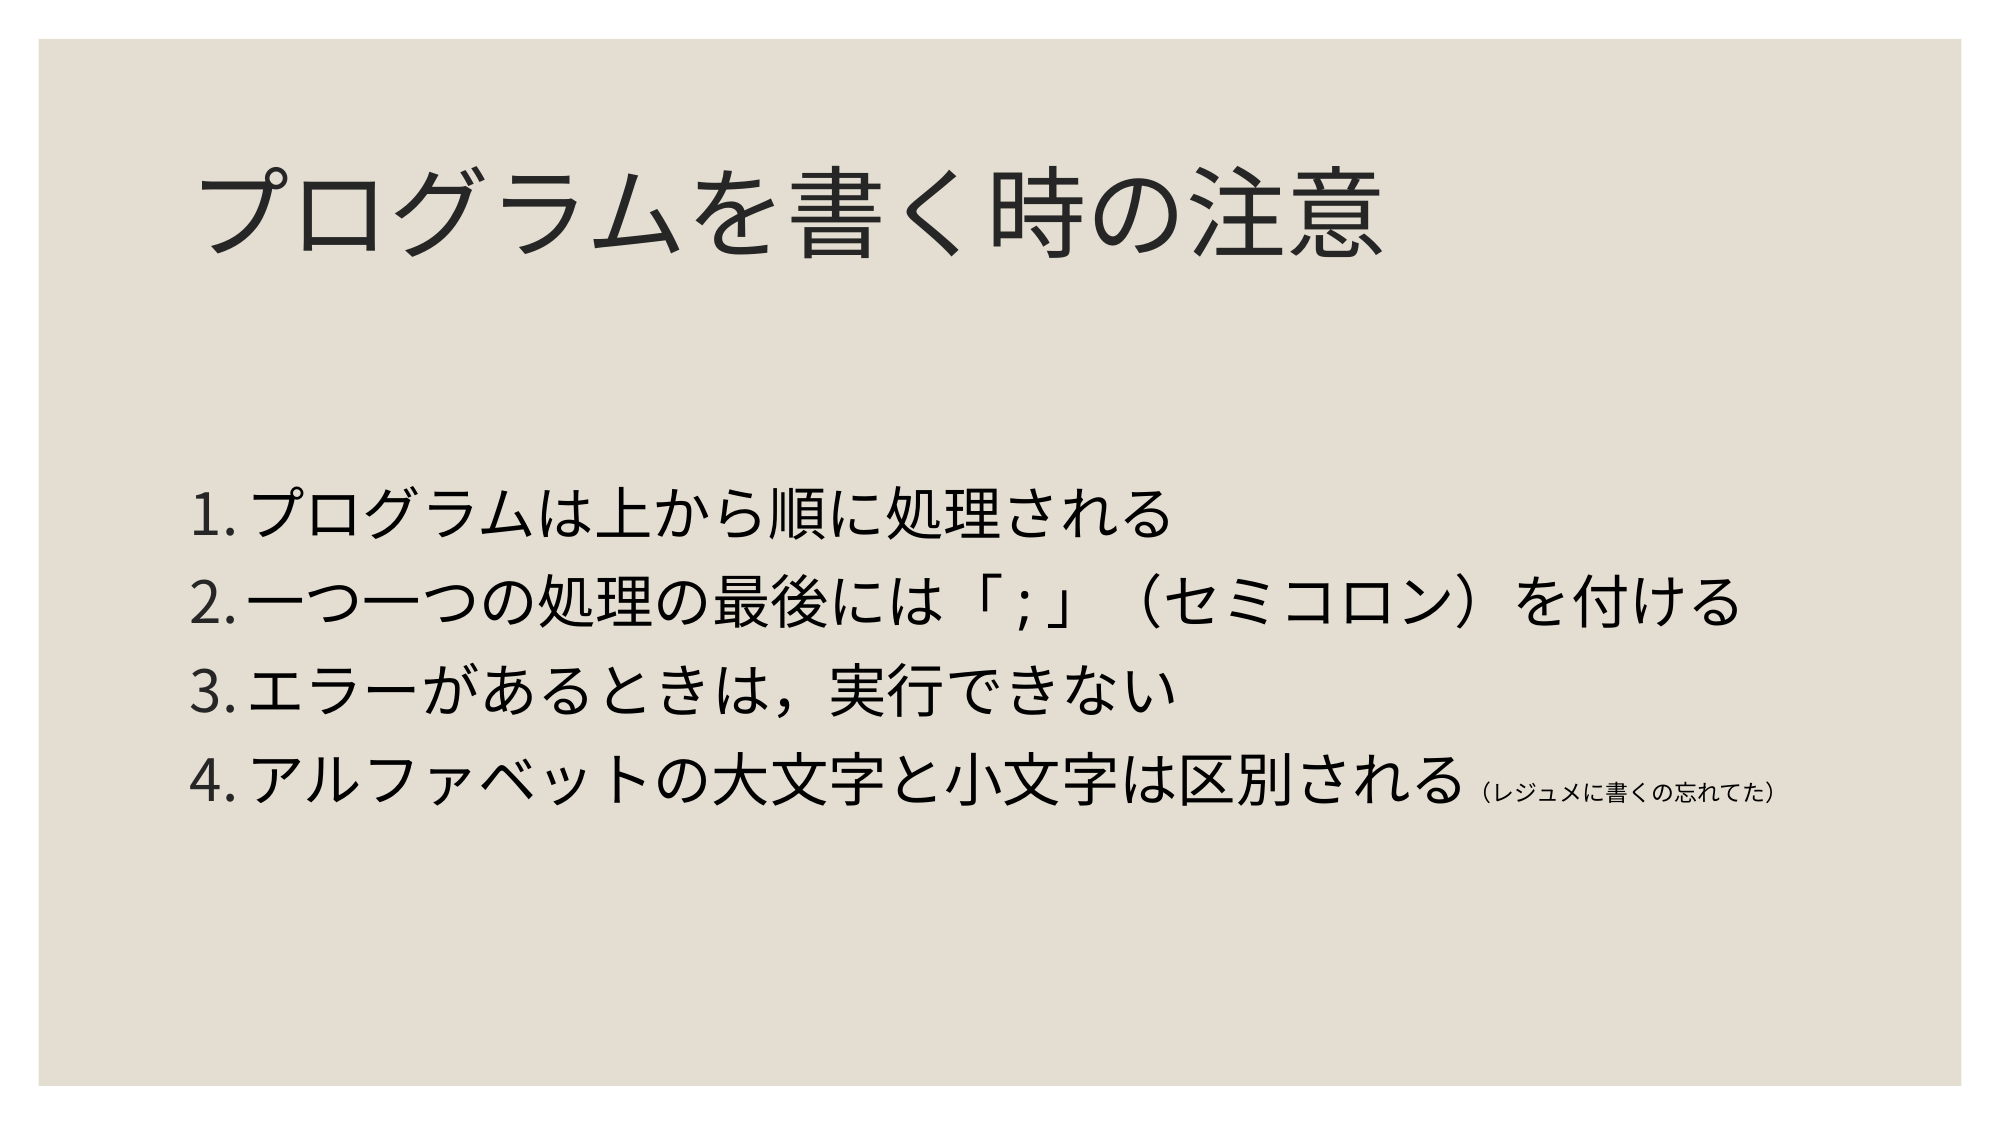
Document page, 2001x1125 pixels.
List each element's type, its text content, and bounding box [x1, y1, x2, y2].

title プログラムを書く時の注意 [174, 105, 1825, 331]
list プログラムは上から順に処理される 一つ一つの処理の最後には「;」（セミコロン）を付ける エラーがあるときは，実行できない アルファベットの大文字と小文字は区別される（レジュメに書くの忘れてた） [174, 469, 1825, 852]
